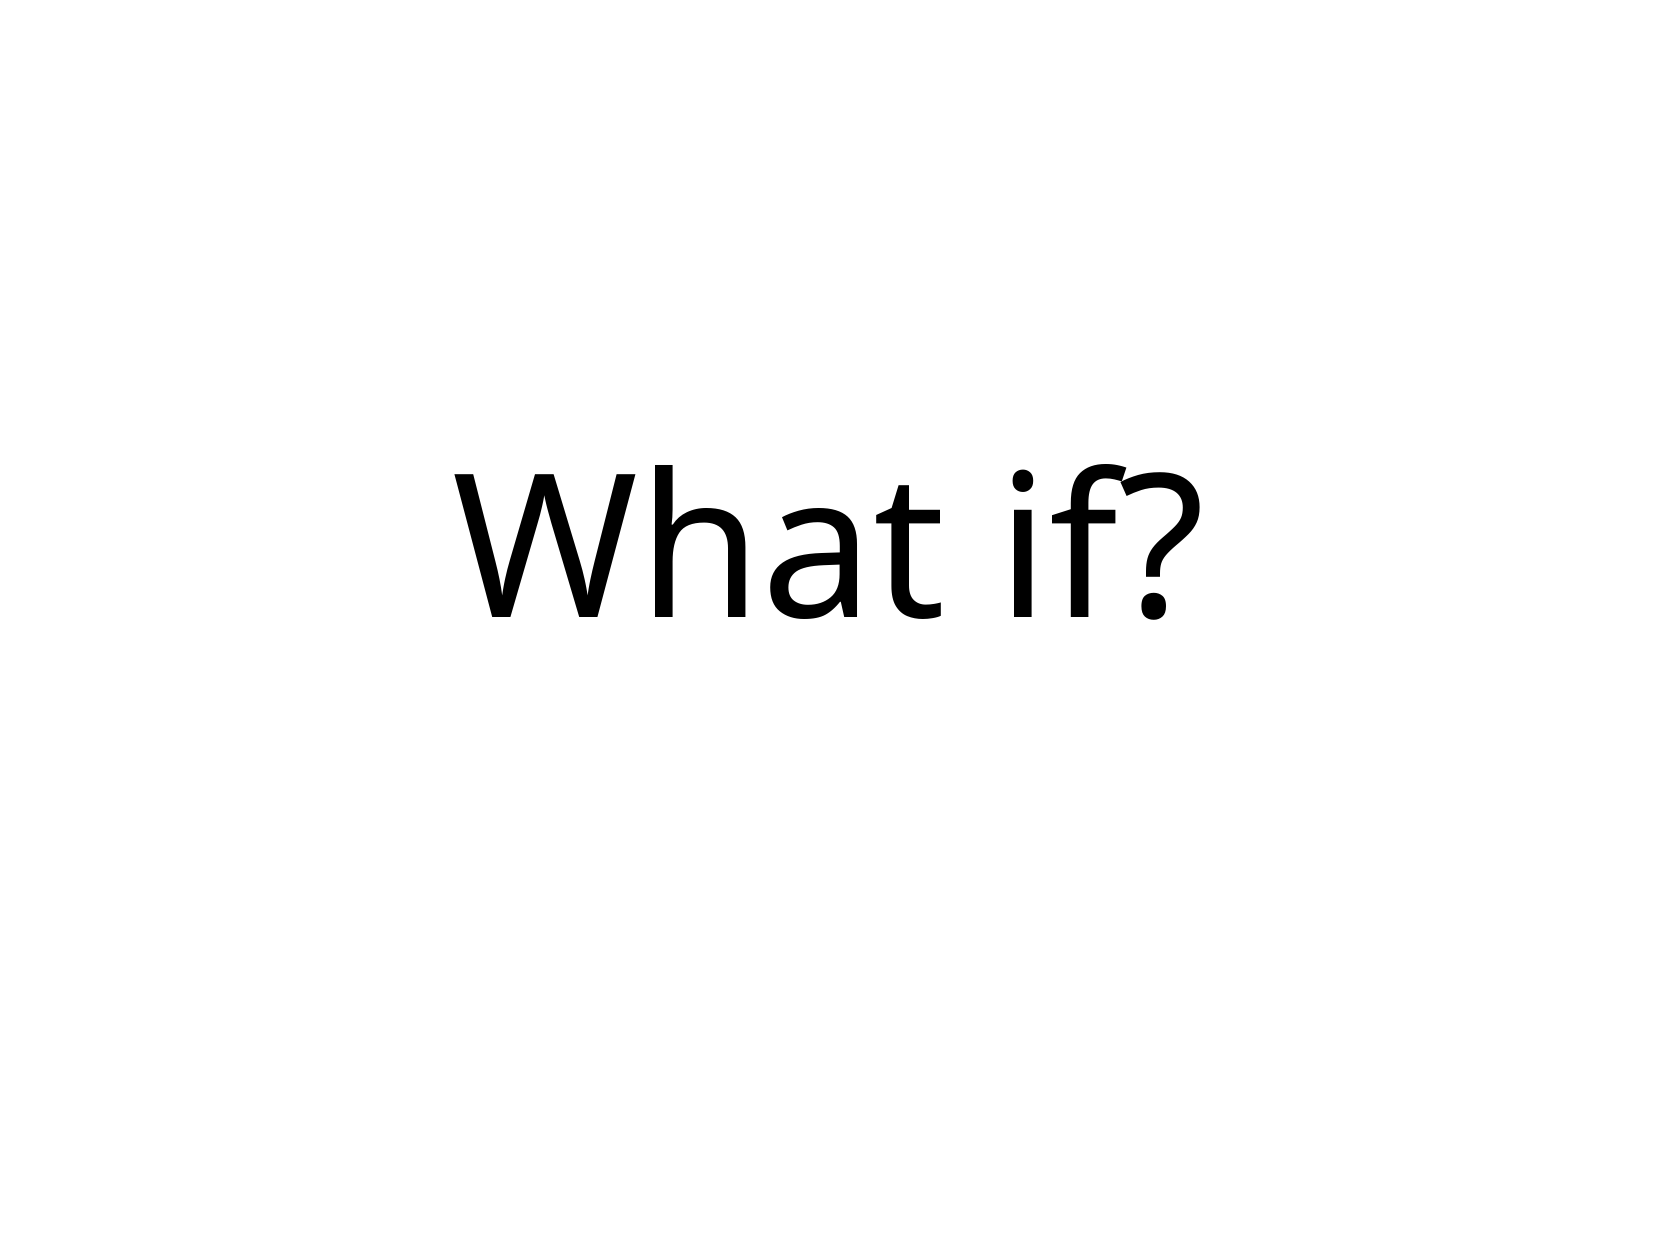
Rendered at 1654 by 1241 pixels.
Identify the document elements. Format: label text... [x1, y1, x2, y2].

list What if? [84, 417, 1573, 754]
